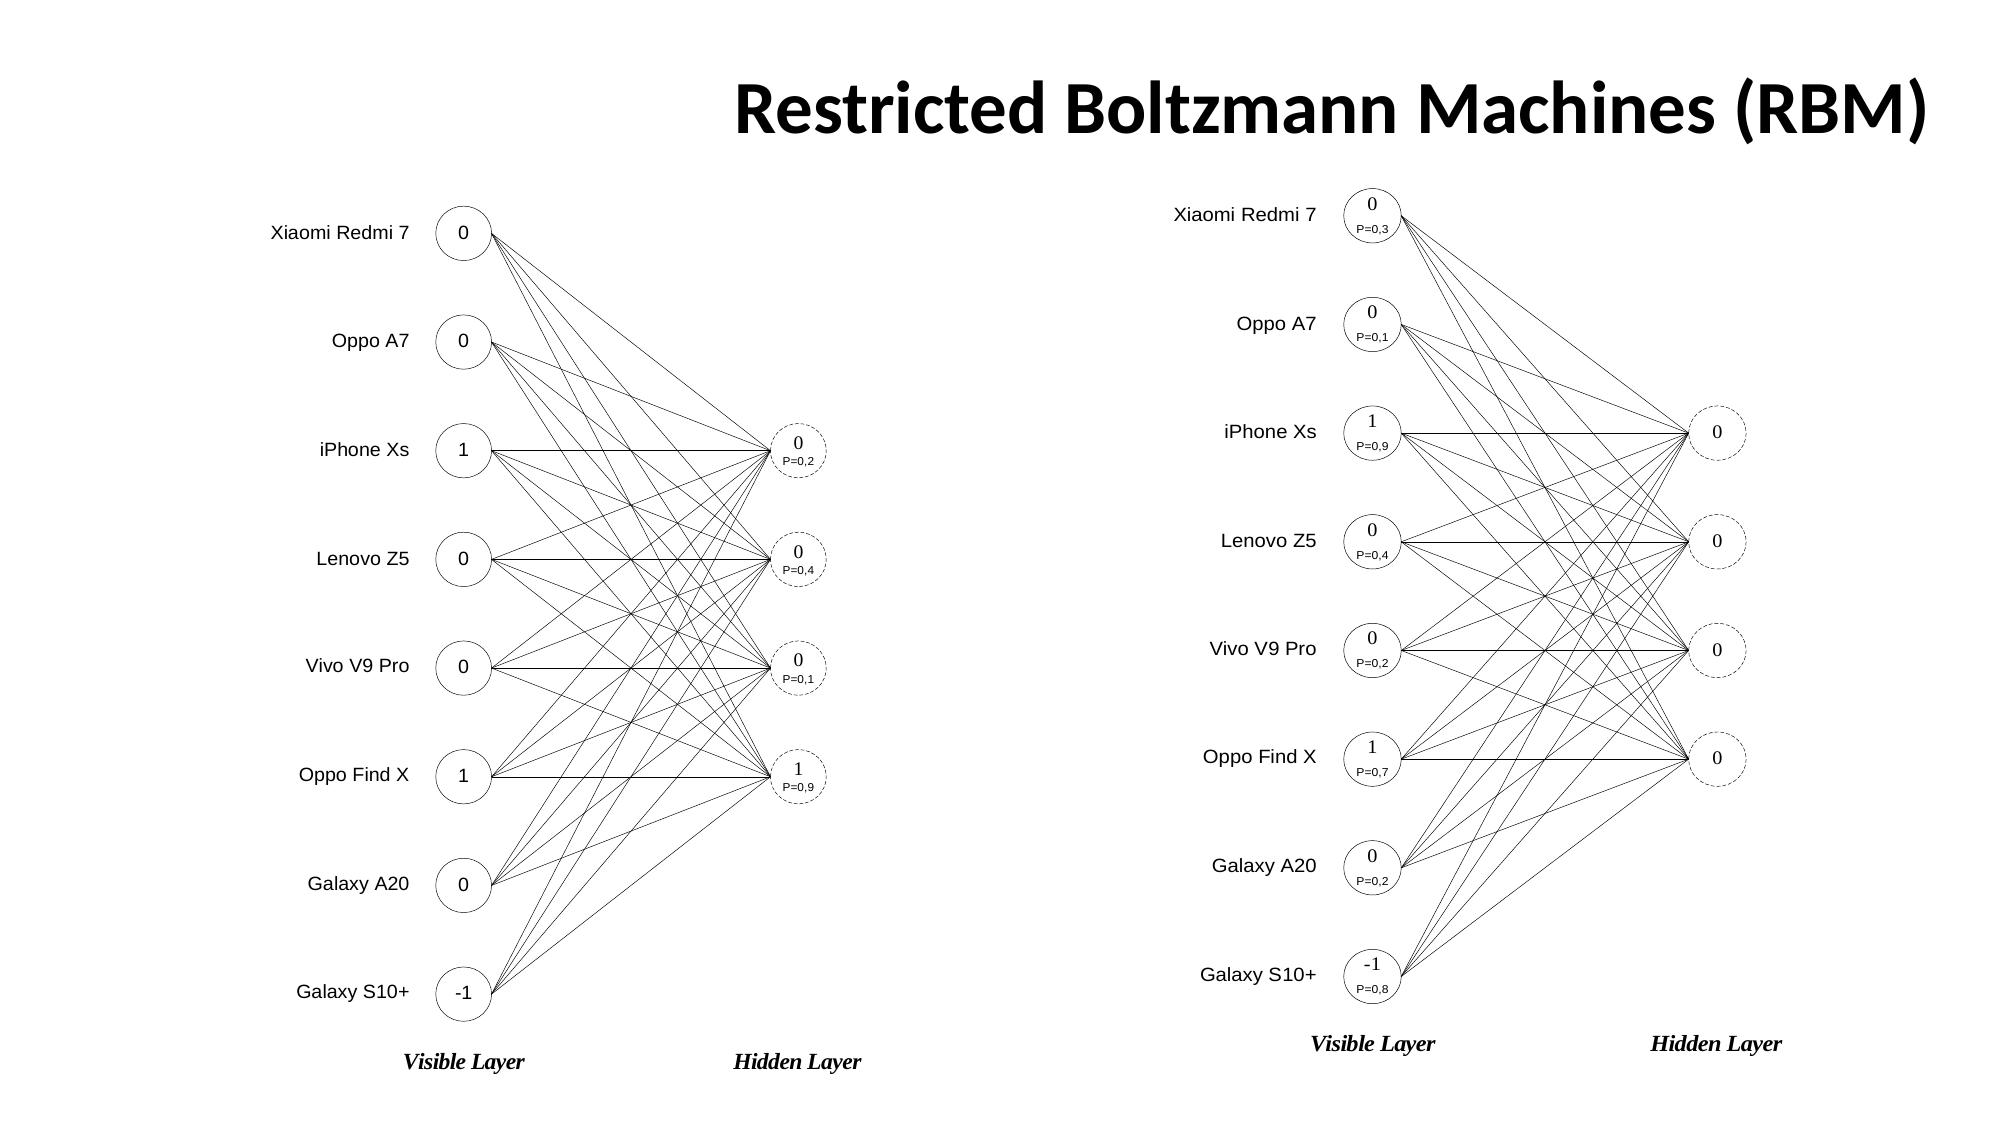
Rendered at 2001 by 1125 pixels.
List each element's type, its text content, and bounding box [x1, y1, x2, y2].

title Restricted Boltzmann Machines (RBM) [142, 20, 1947, 187]
picture [1170, 185, 1785, 1061]
picture [268, 203, 864, 1079]
